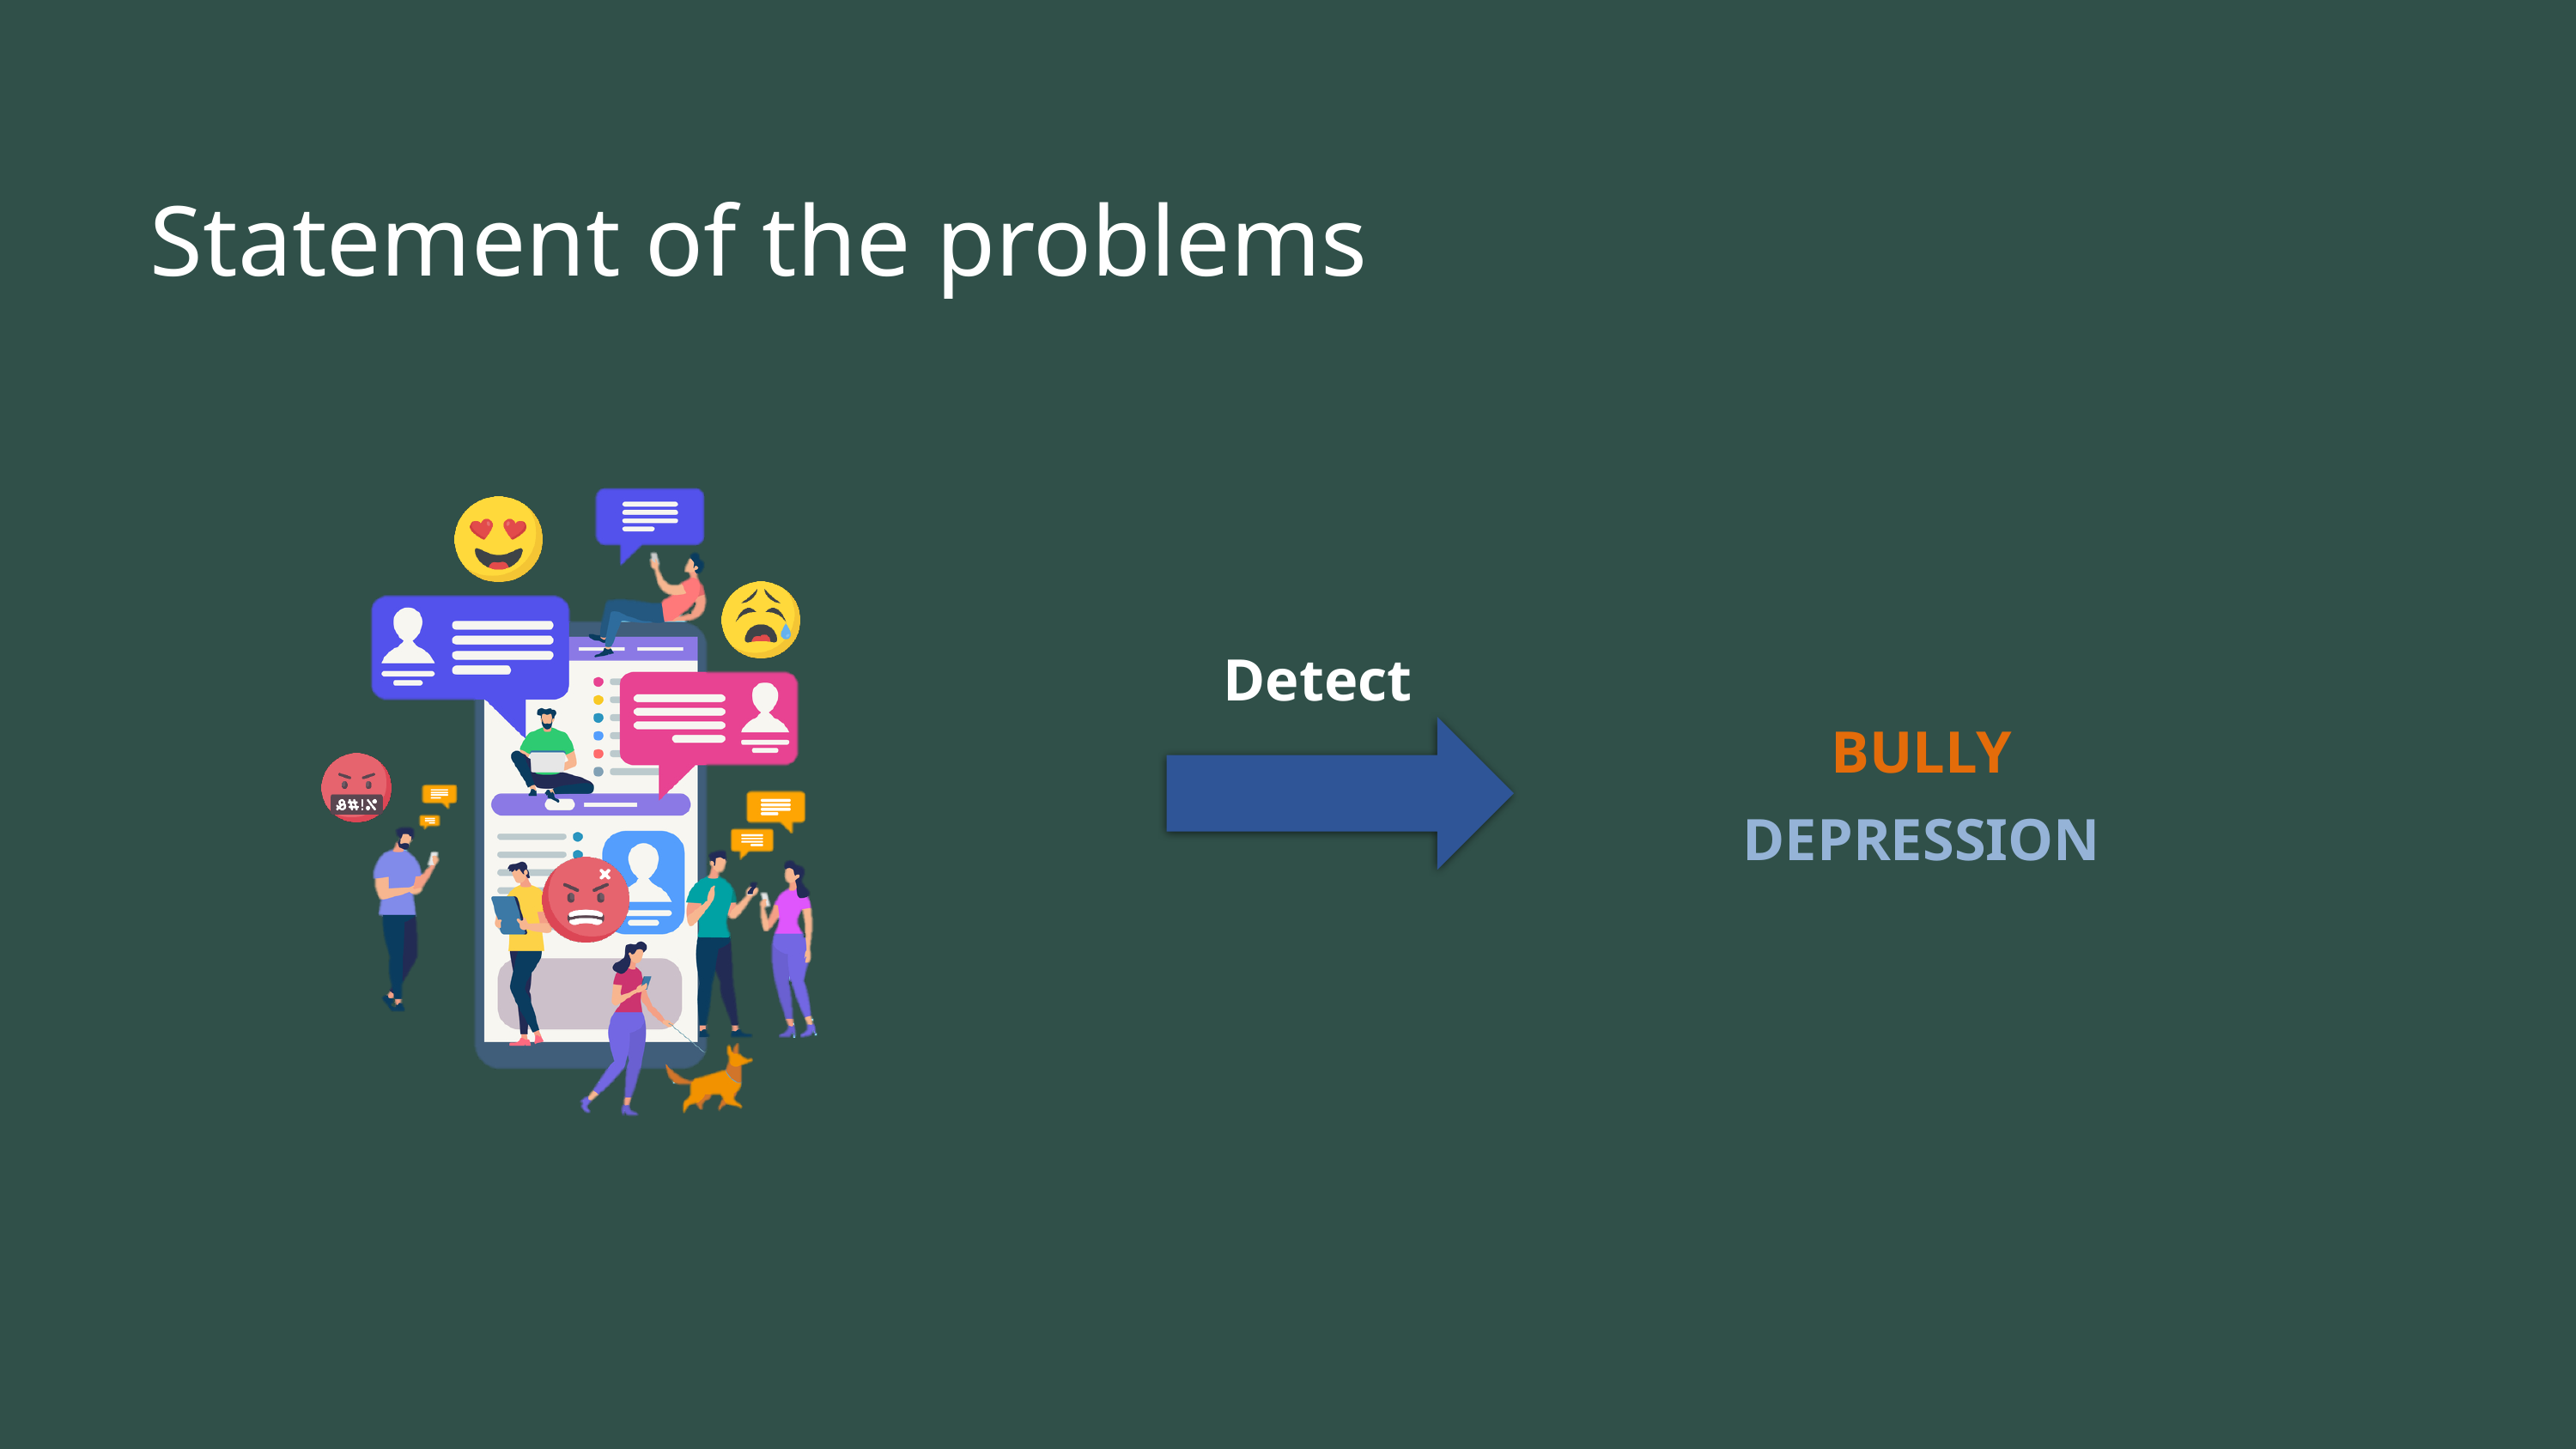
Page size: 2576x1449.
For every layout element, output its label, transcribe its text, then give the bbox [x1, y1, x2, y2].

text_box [1166, 637, 1515, 870]
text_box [225, 433, 963, 1154]
text_box Statement of the problems [149, 123, 1610, 295]
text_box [1716, 708, 2127, 880]
